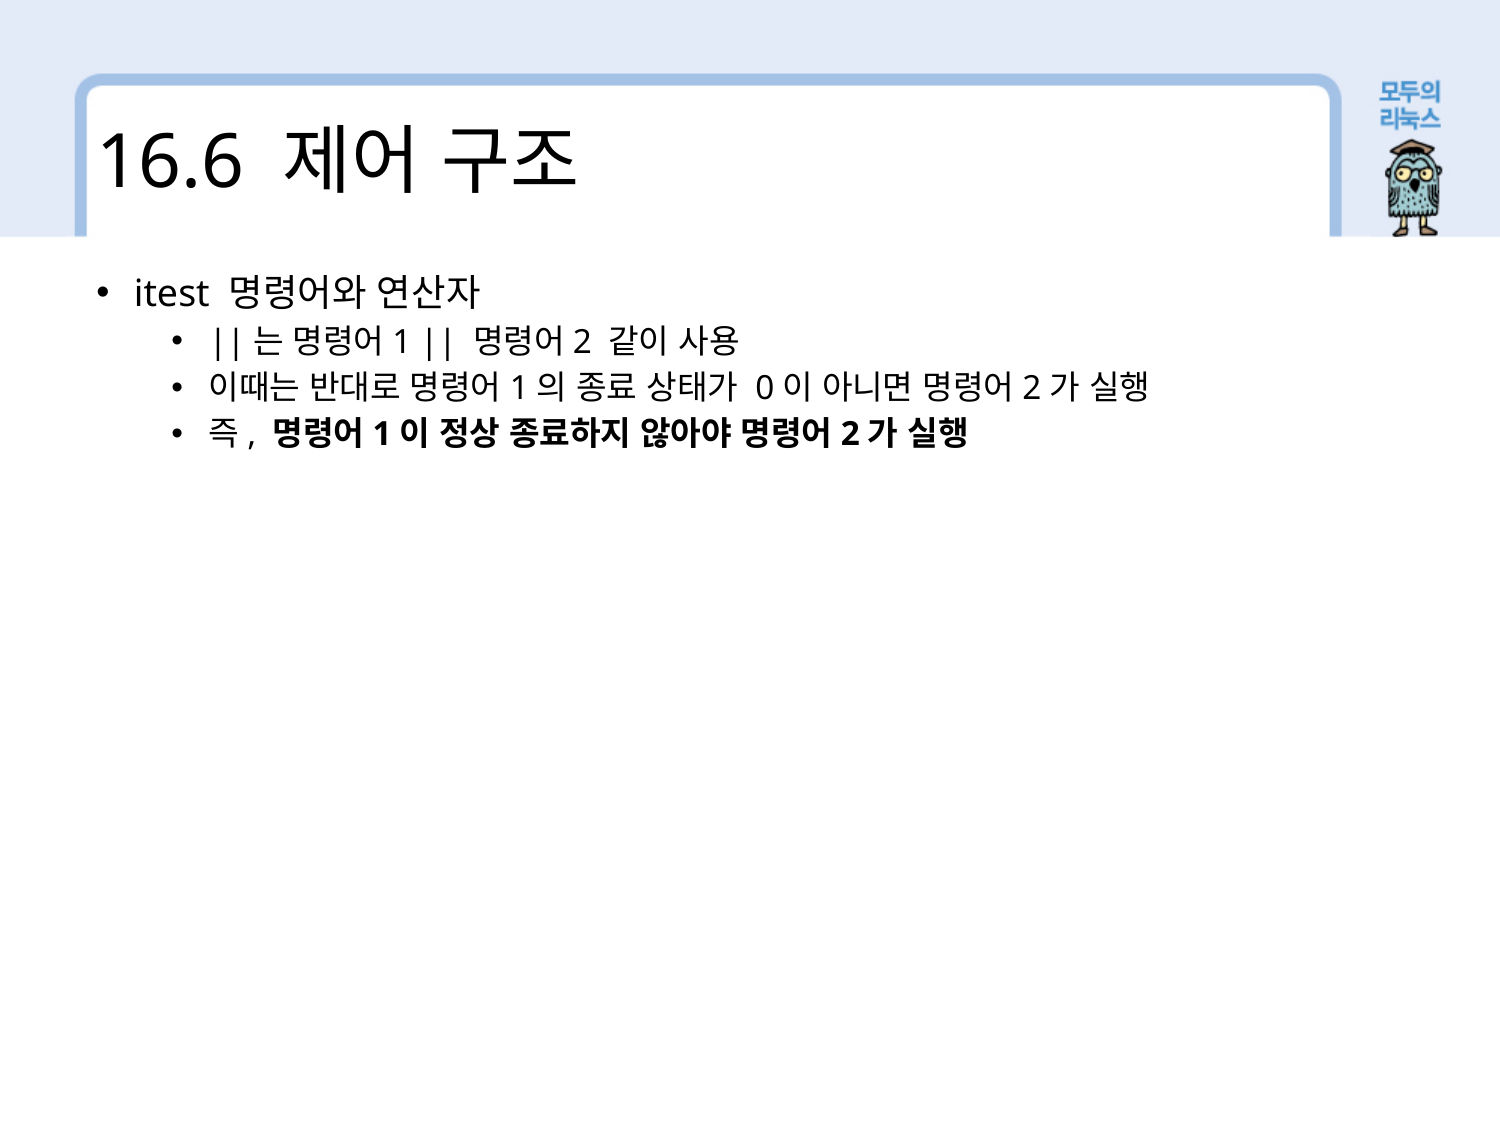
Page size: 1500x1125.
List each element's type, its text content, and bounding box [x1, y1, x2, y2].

text_box itest 명령어와 연산자 ||는 명령어1 || 명령어2 같이 사용 이때는 반대로 명령어1의 종료 상태가 0이 아니면 명령어2가 실행 즉, 명령어1이 정상 종료하지 않아야 명령어2가 실행 [81, 266, 1377, 1024]
text_box 16.6 제어 구조 [81, 115, 1335, 221]
picture [0, 0, 1500, 1125]
